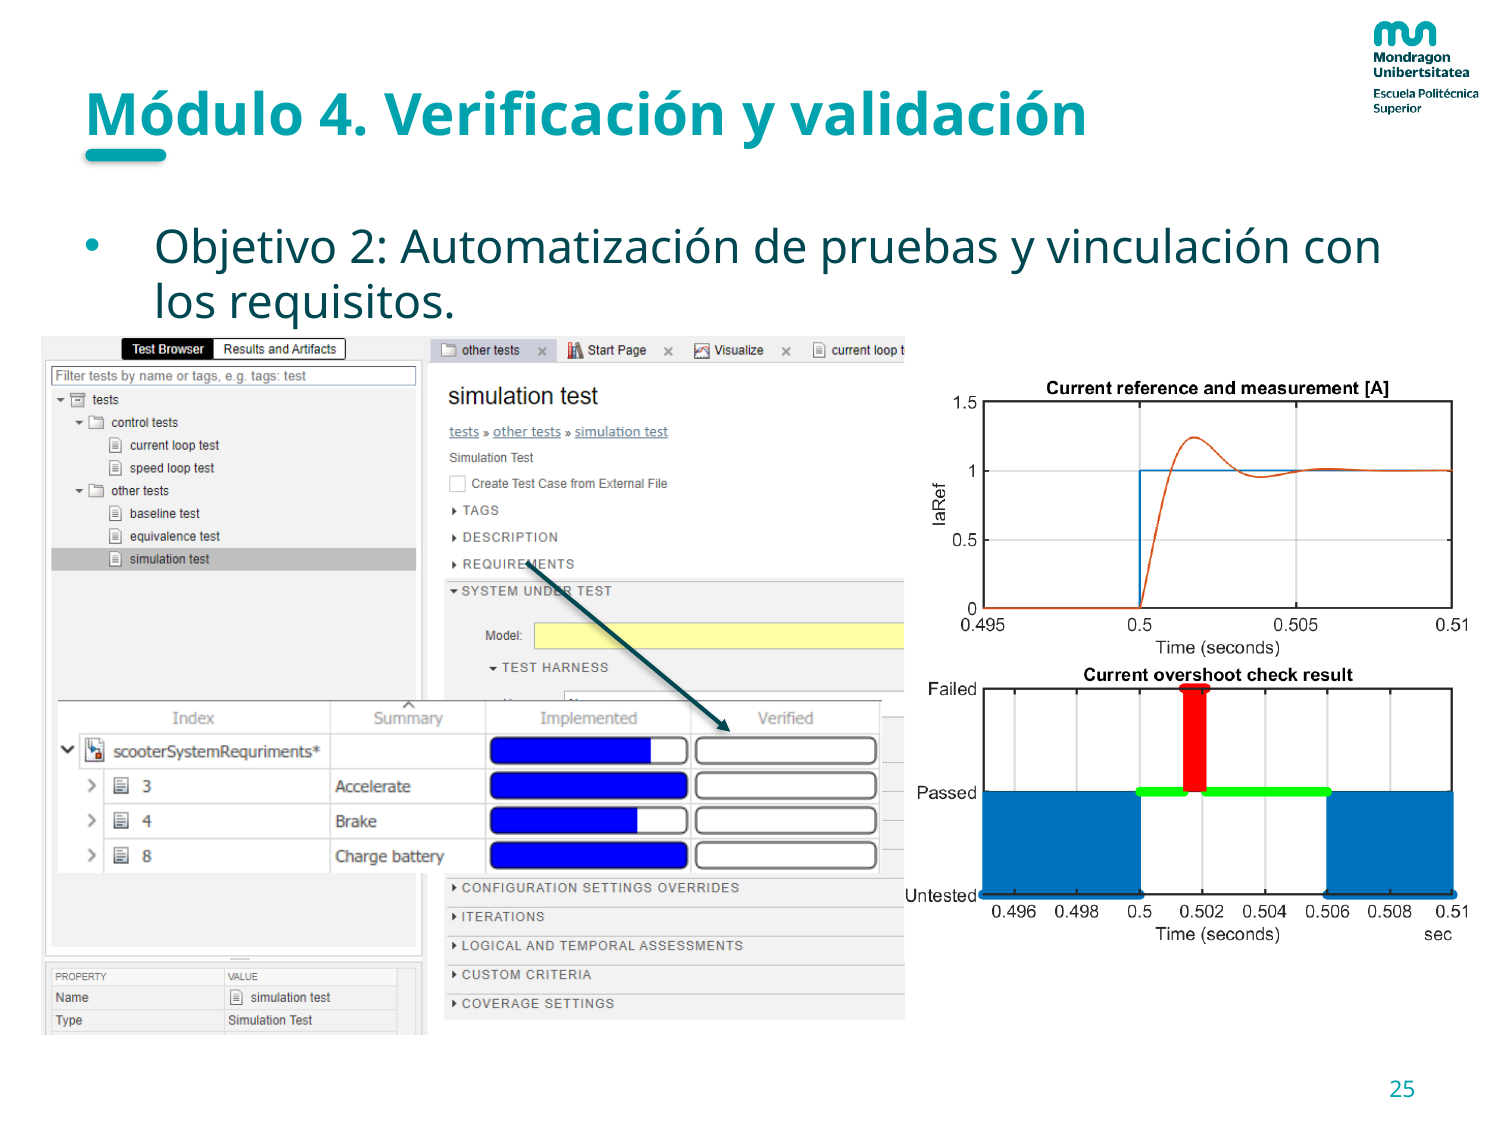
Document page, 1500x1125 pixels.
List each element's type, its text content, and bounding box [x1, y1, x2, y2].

list Objetivo 2: Automatización de pruebas y vinculación con los requisitos. [69, 209, 1431, 337]
picture [1353, 0, 1500, 134]
title Módulo 4. Verificación y validación [69, 77, 1327, 148]
picture [40, 335, 1480, 1035]
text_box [525, 562, 731, 733]
slide_number 25 [1248, 1059, 1431, 1120]
